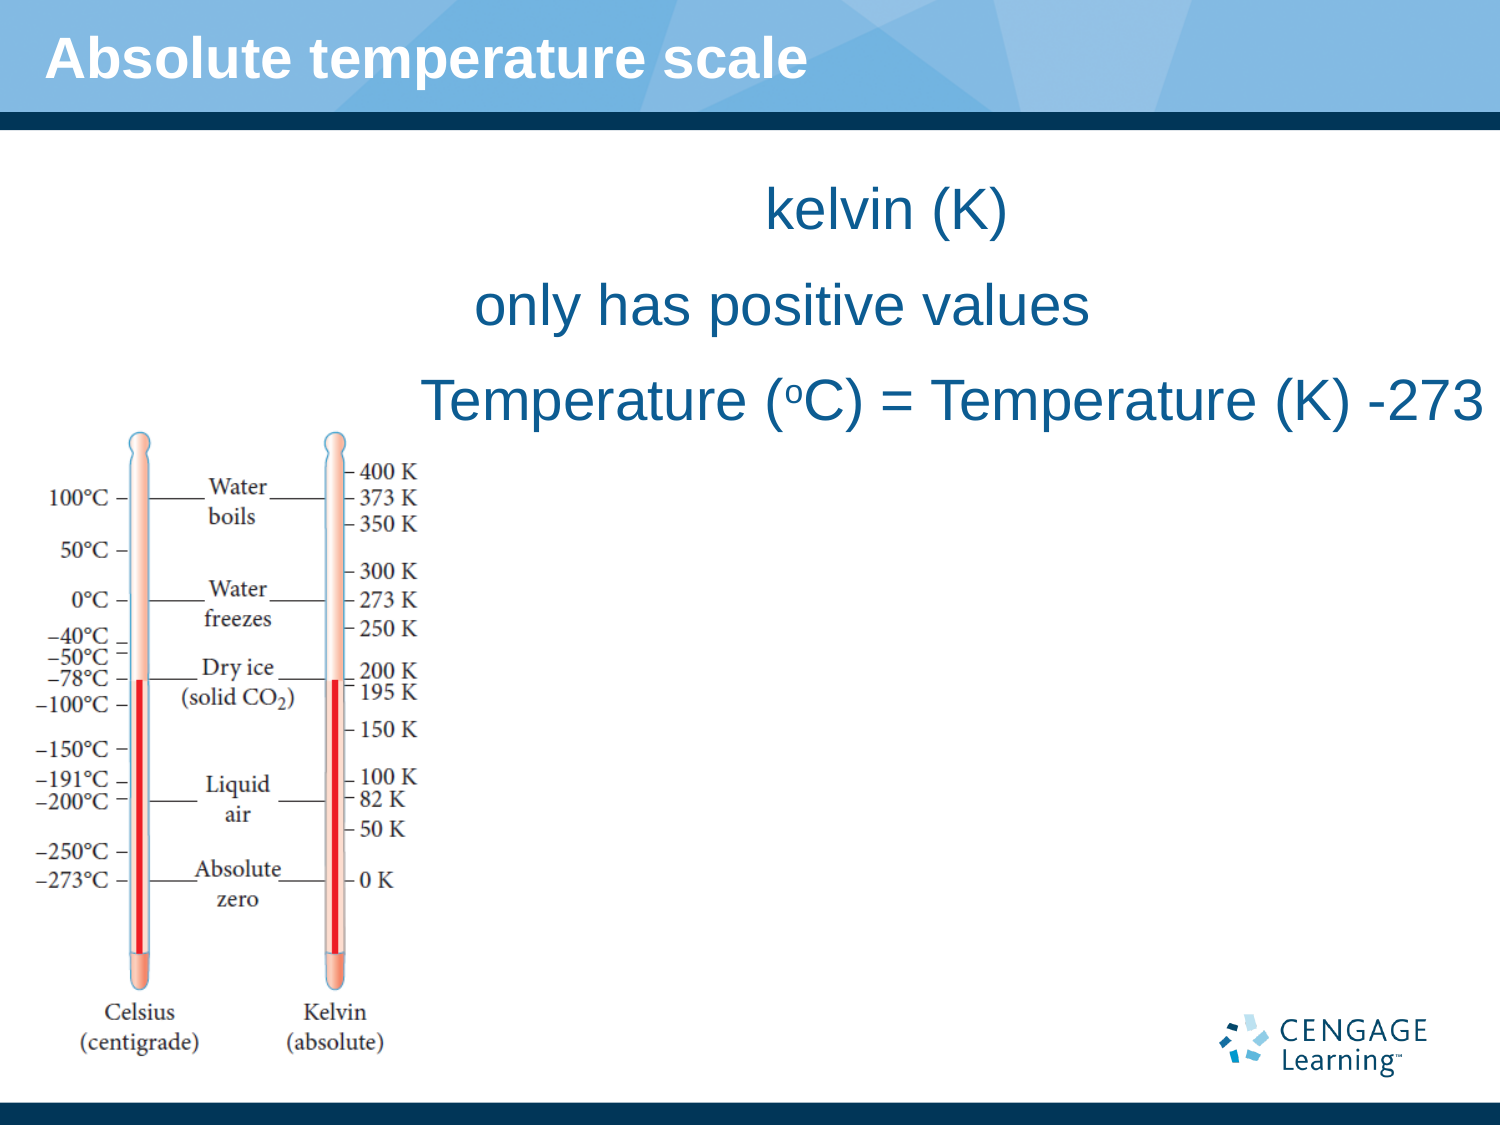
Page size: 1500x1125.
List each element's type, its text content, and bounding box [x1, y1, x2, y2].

text_box Absolute temperature scale [29, 12, 825, 98]
picture [0, 0, 1500, 112]
picture [1195, 990, 1450, 1101]
picture [28, 410, 438, 1081]
list kelvin (K) only has positive values Temperature (oC) = Temperature (K) -273 [62, 162, 1488, 888]
